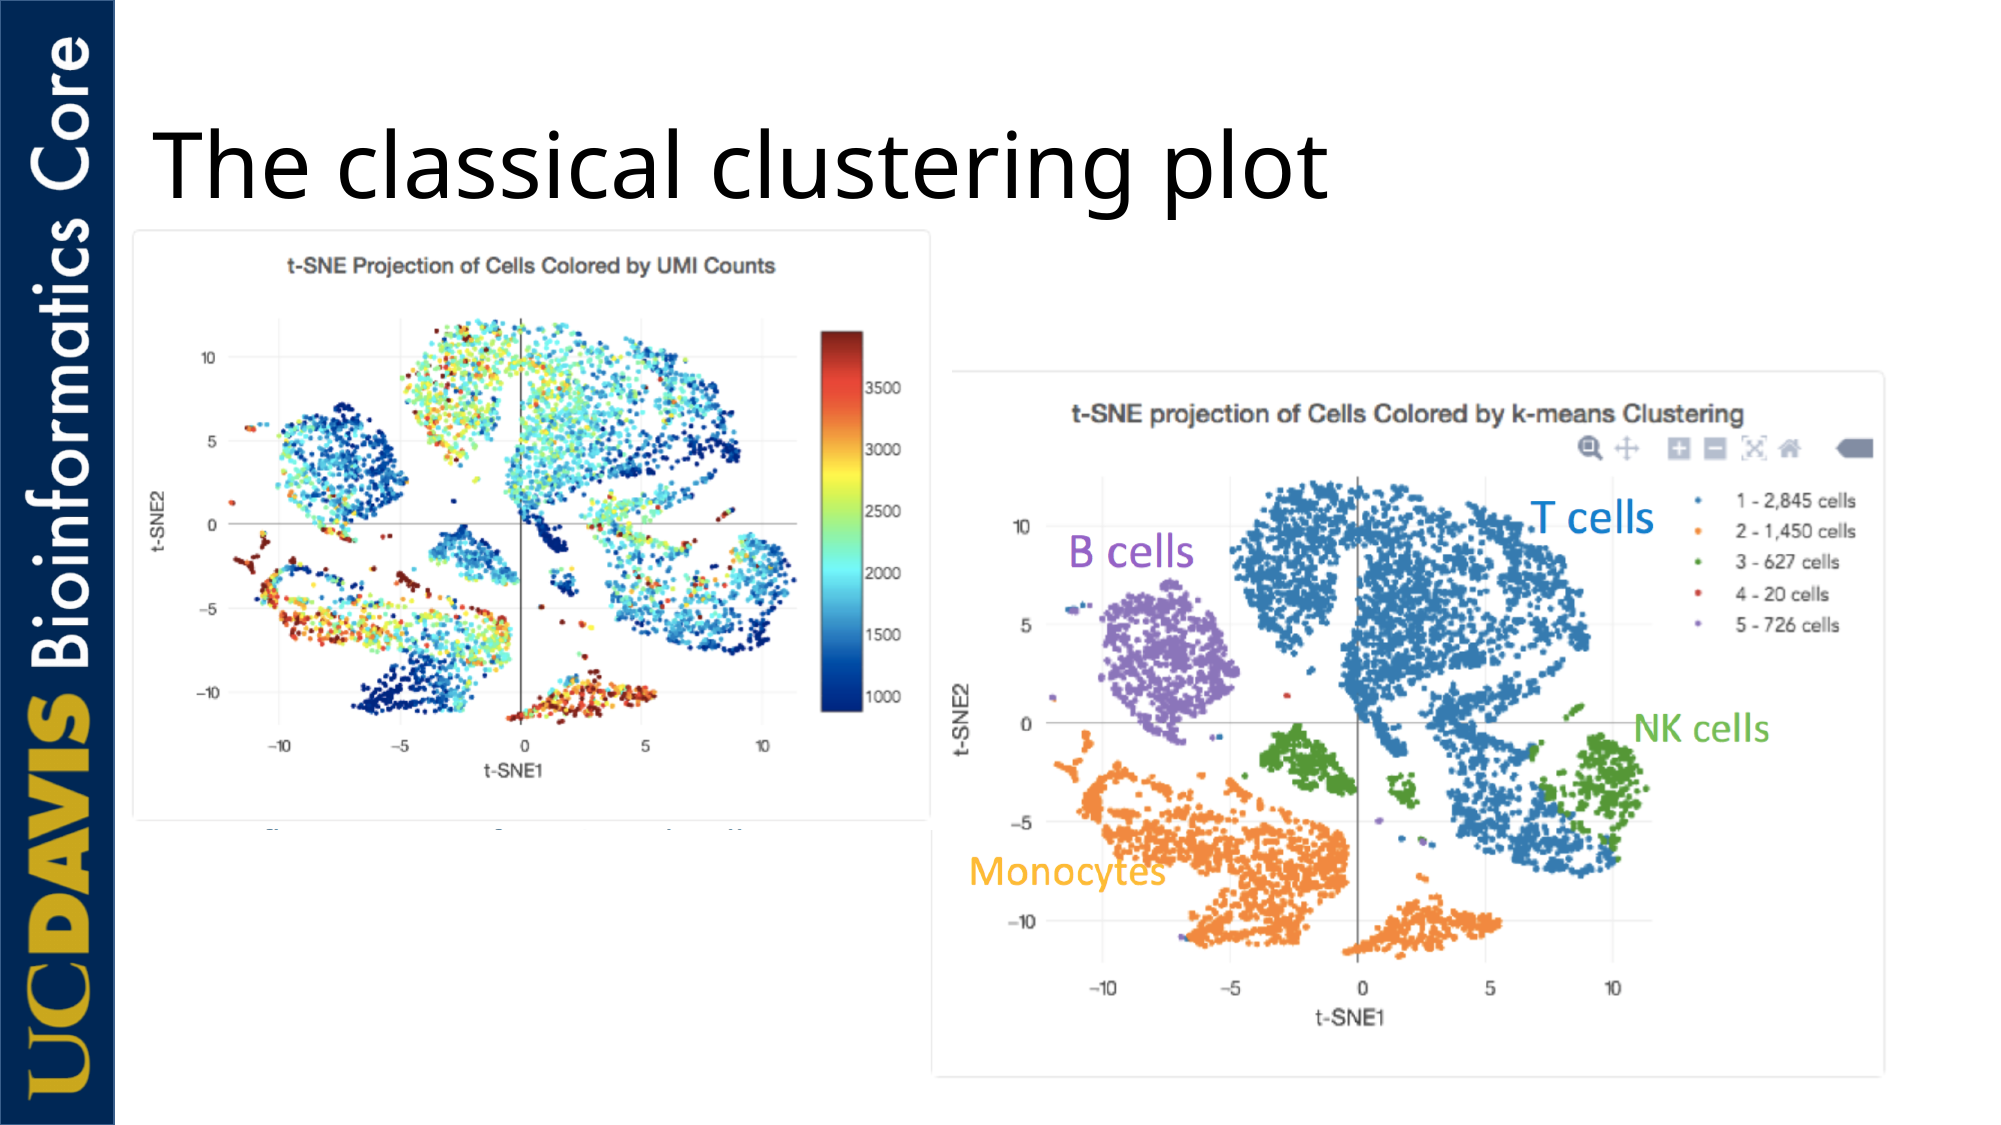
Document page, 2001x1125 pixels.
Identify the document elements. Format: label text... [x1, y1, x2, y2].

picture [118, 229, 952, 830]
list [914, 369, 1900, 1084]
title The classical clustering plot [137, 59, 1863, 278]
picture [8, 0, 112, 1121]
